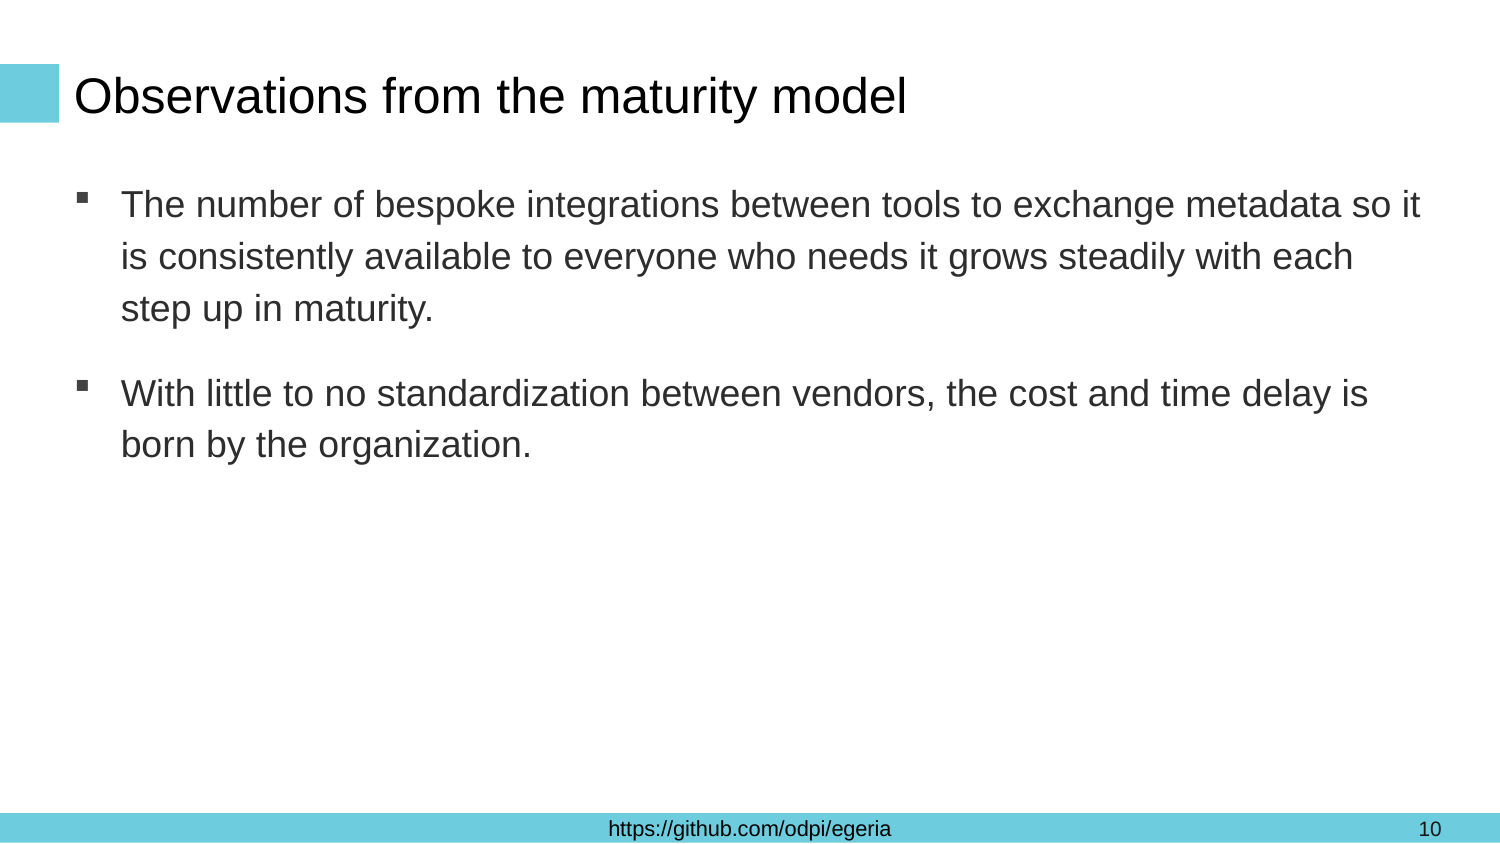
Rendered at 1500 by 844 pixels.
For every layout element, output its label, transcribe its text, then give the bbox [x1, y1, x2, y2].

title Observations from the maturity model [58, 46, 1449, 140]
list The number of bespoke integrations between tools to exchange metadata so it is consistently available to everyone who needs it grows steadily with each step up in maturity. With little to no standardization between vendors, the cost and time delay is born by the organization. [58, 158, 1449, 750]
slide_number 10 [1403, 813, 1494, 843]
